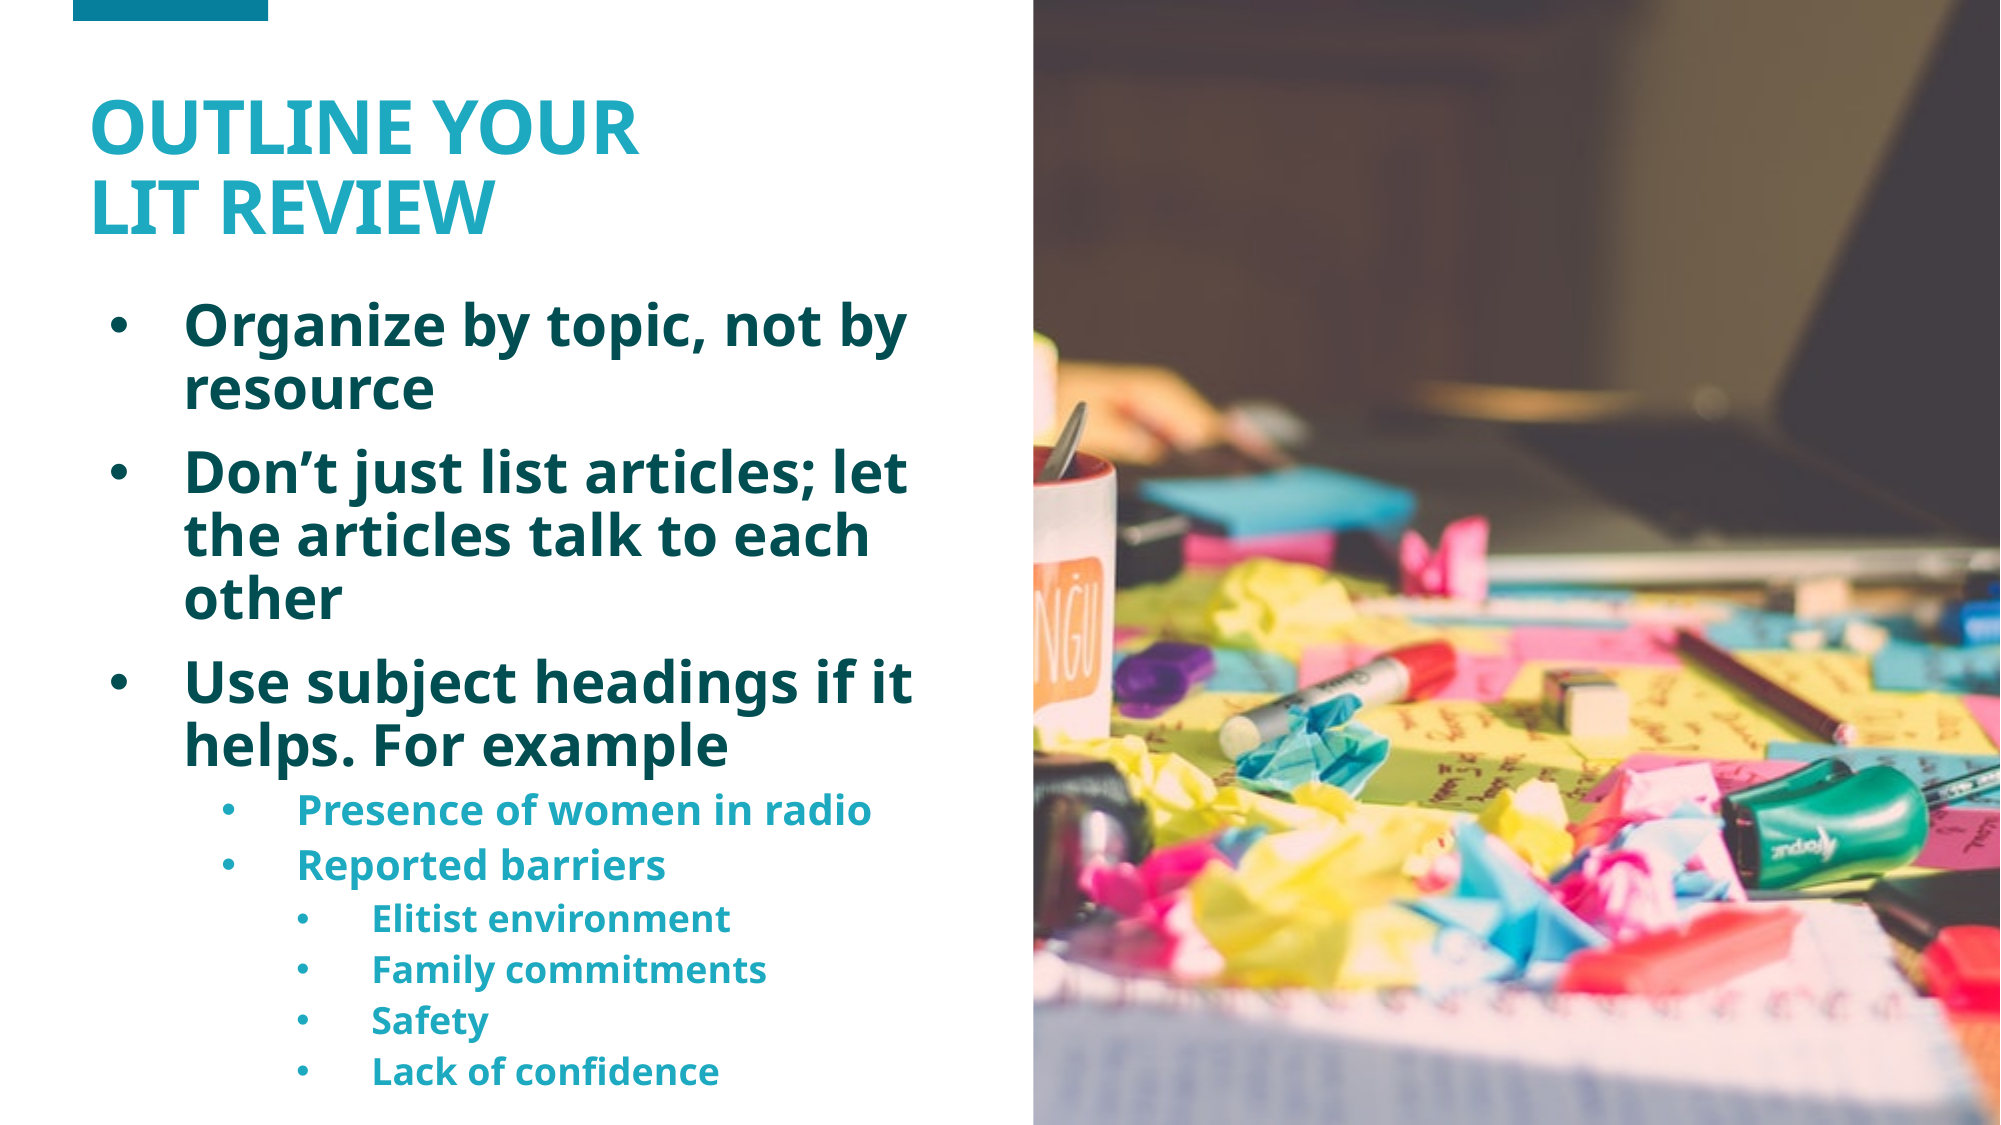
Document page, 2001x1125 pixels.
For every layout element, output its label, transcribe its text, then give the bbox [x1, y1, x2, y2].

list Organize by topic, not by resource Don’t just list articles; let the articles talk to each other Use subject headings if it helps. For example Presence of women in radio Reported barriers Elitist environment Family commitments Safety Lack of confidence [93, 289, 981, 344]
picture [1033, 0, 2000, 1125]
title OUTLINE YOUR LIT REVIEW [73, 81, 922, 260]
